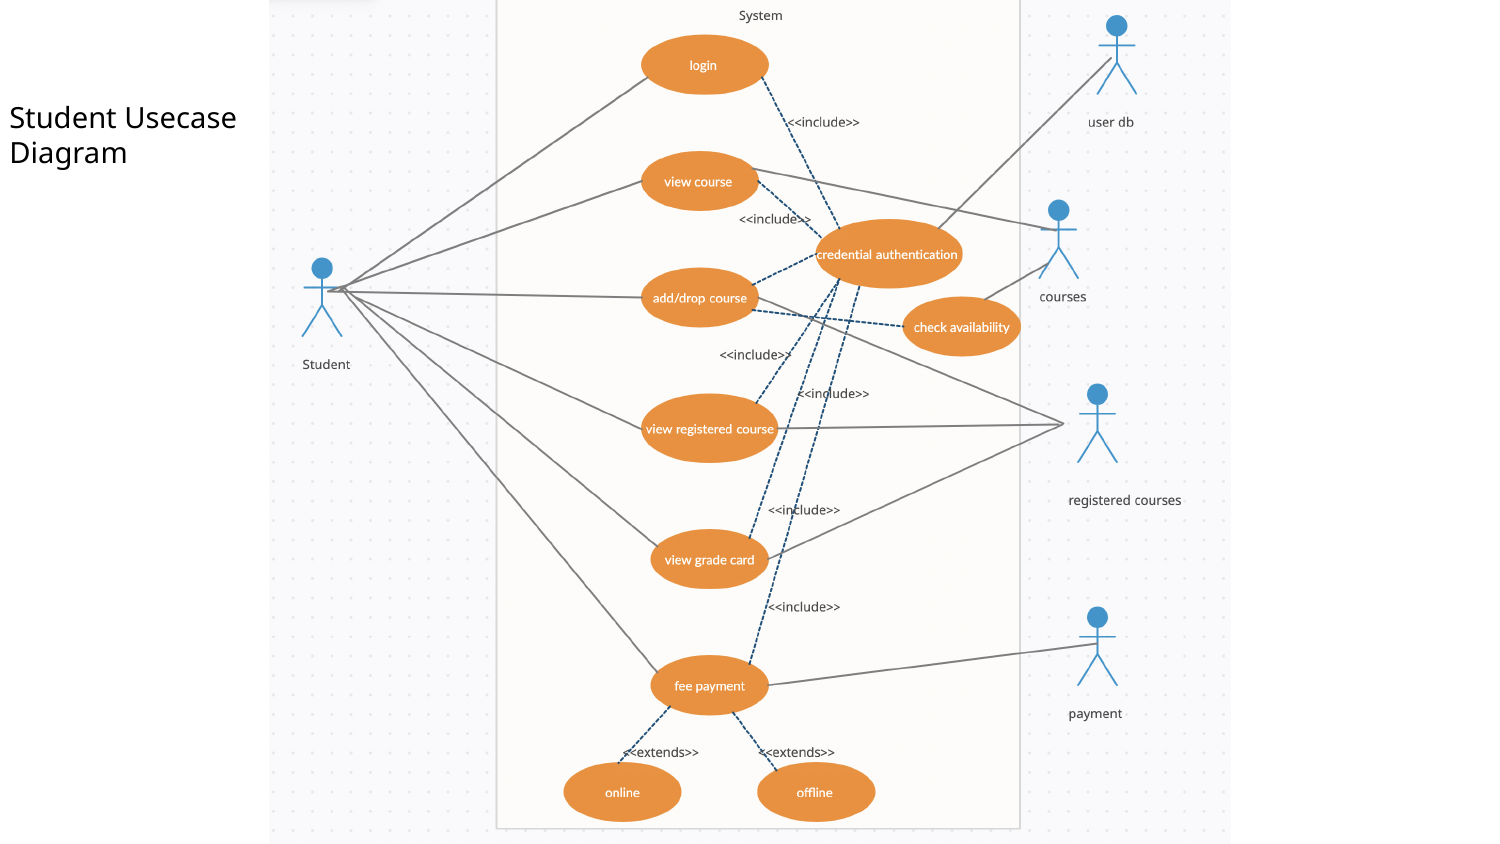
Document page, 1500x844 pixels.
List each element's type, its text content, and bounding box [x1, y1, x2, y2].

text_box Student Usecase Diagram [0, 84, 264, 185]
picture [269, 0, 1231, 844]
